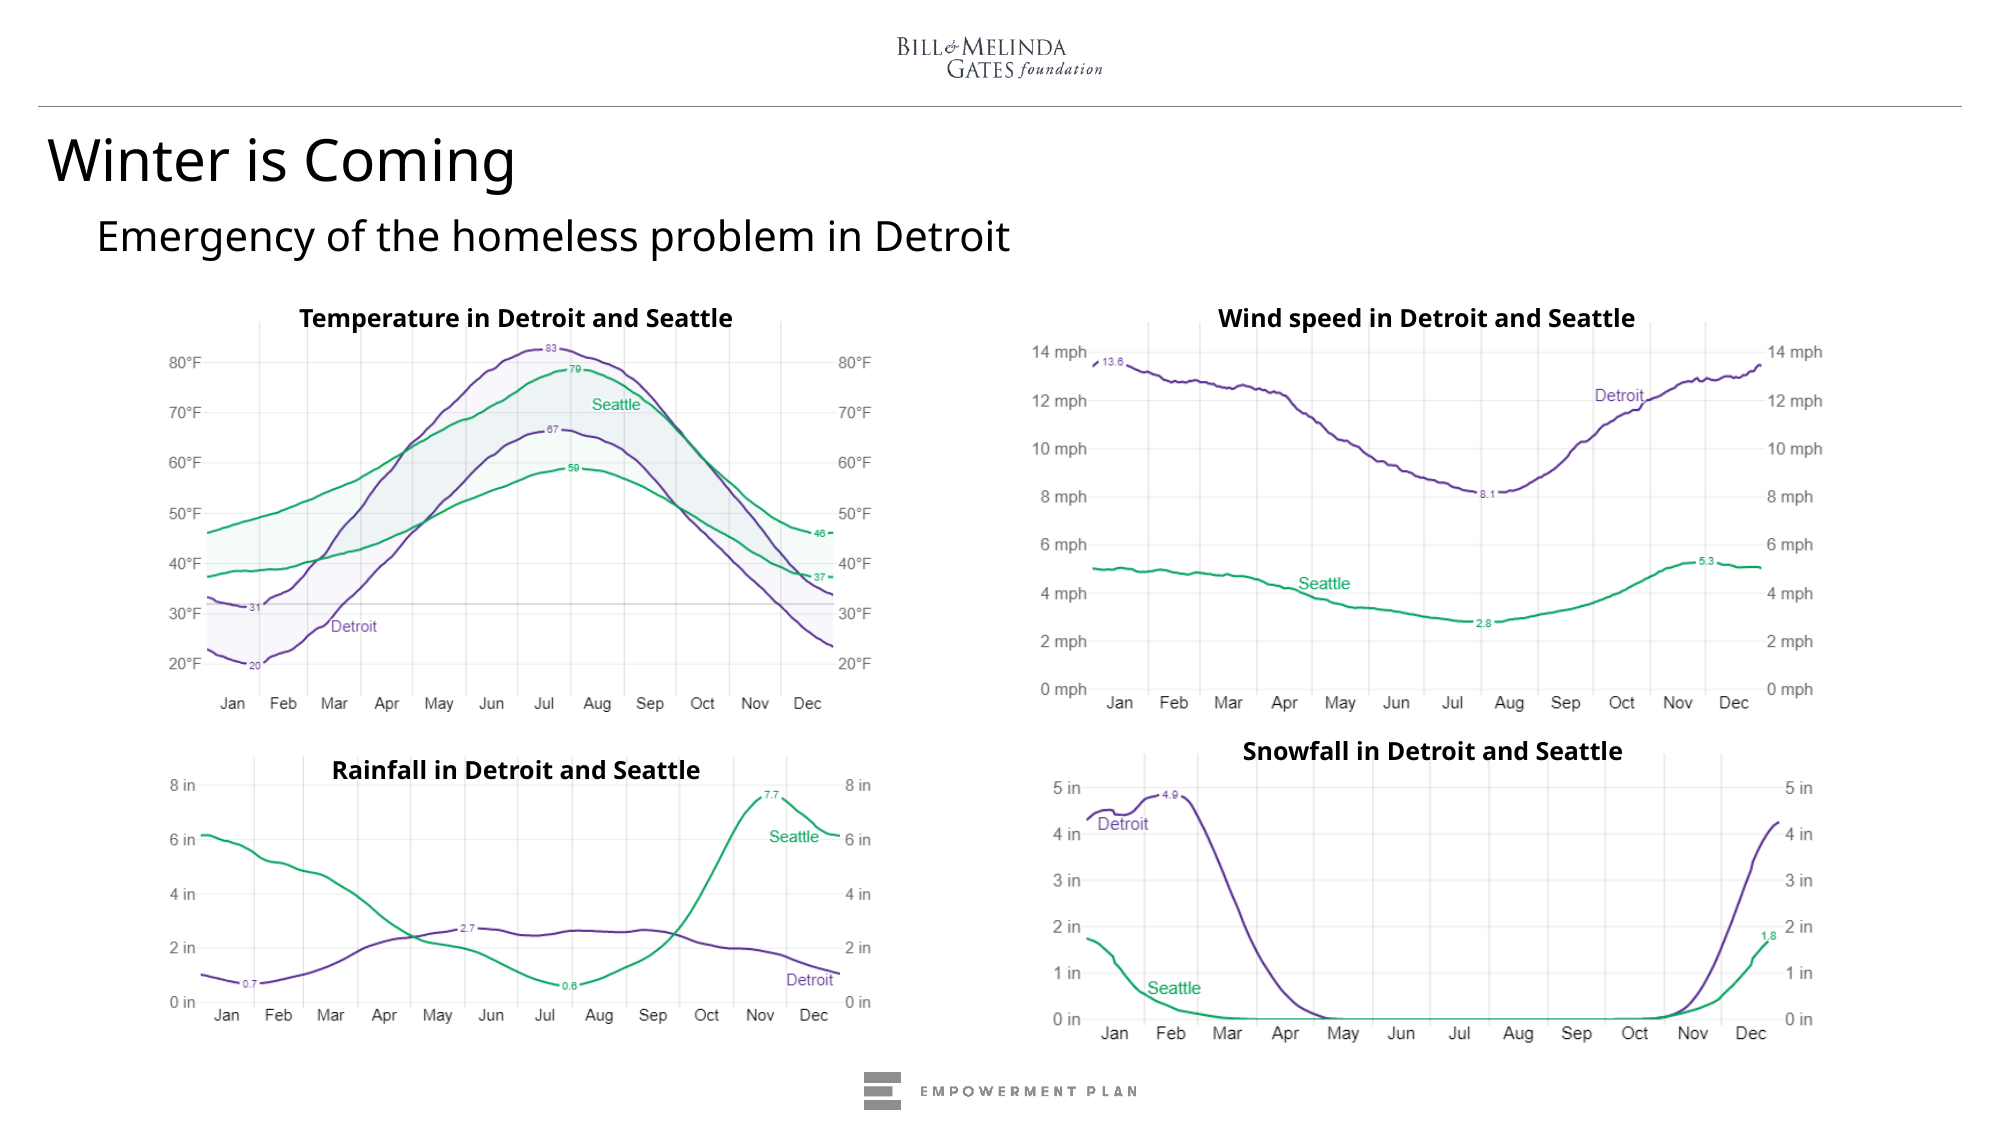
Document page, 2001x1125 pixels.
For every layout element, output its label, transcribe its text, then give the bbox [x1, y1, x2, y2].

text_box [154, 295, 879, 714]
picture [864, 1072, 1136, 1110]
text_box Emergency of the homeless problem in Detroit [81, 201, 1082, 267]
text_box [999, 727, 1867, 1045]
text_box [1008, 295, 1846, 714]
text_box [154, 747, 890, 1026]
text_box Winter is Coming [32, 116, 1033, 201]
